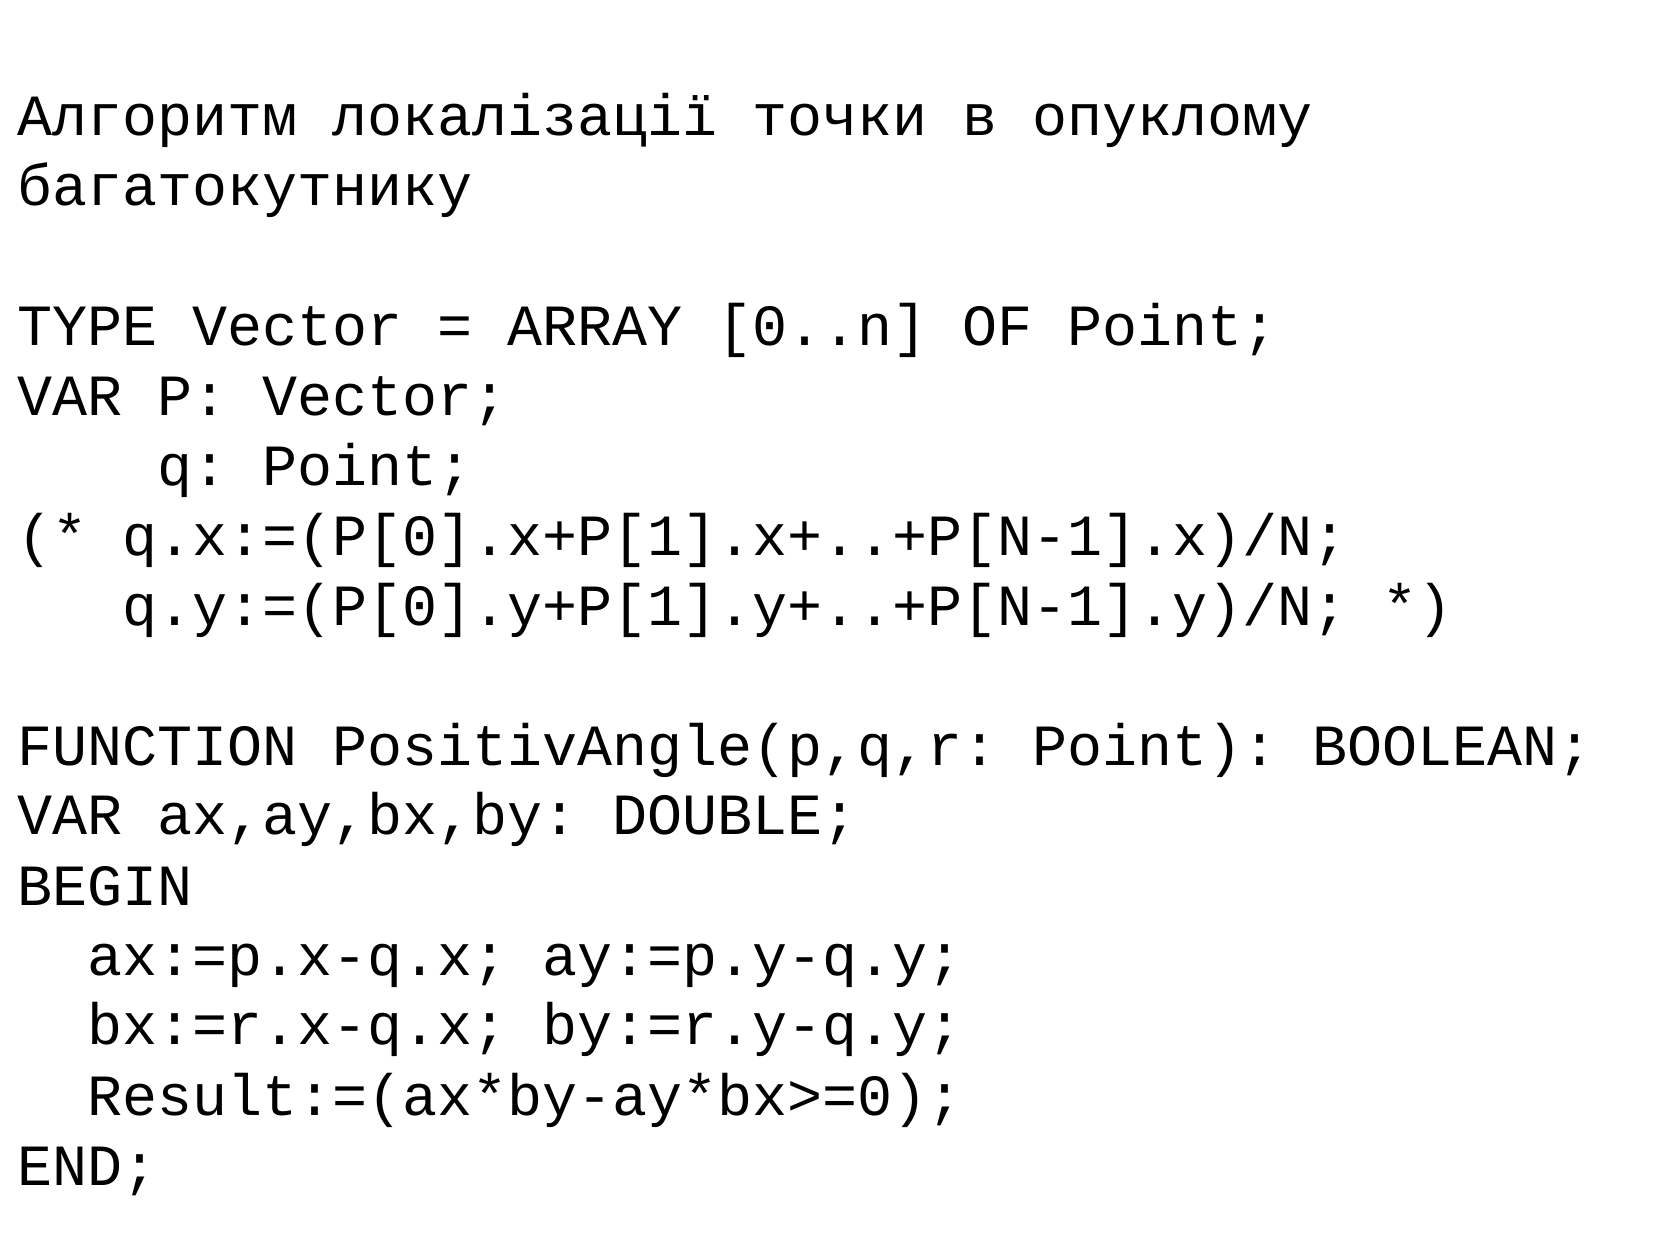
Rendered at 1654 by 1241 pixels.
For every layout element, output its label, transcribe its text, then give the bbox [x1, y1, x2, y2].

subtitle Алгоритм локалізації точки в опуклому багатокутнику TYPE Vector = ARRAY [0..n] OF Point; VAR P: Vector; q: Point; (* q.x:=(P[0].x+P[1].x+..+P[N-1].x)/N; q.y:=(P[0].y+P[1].y+..+P[N-1].y)/N; *) FUNCTION PositivAngle(p,q,r: Point): BOOLEAN; VAR ax,ay,bx,by: DOUBLE; BEGIN ax:=p.x-q.x; ay:=p.y-q.y; bx:=r.x-q.x; by:=r.y-q.y; Result:=(ax*by-ay*bx>=0); END; [17, 76, 1654, 1197]
